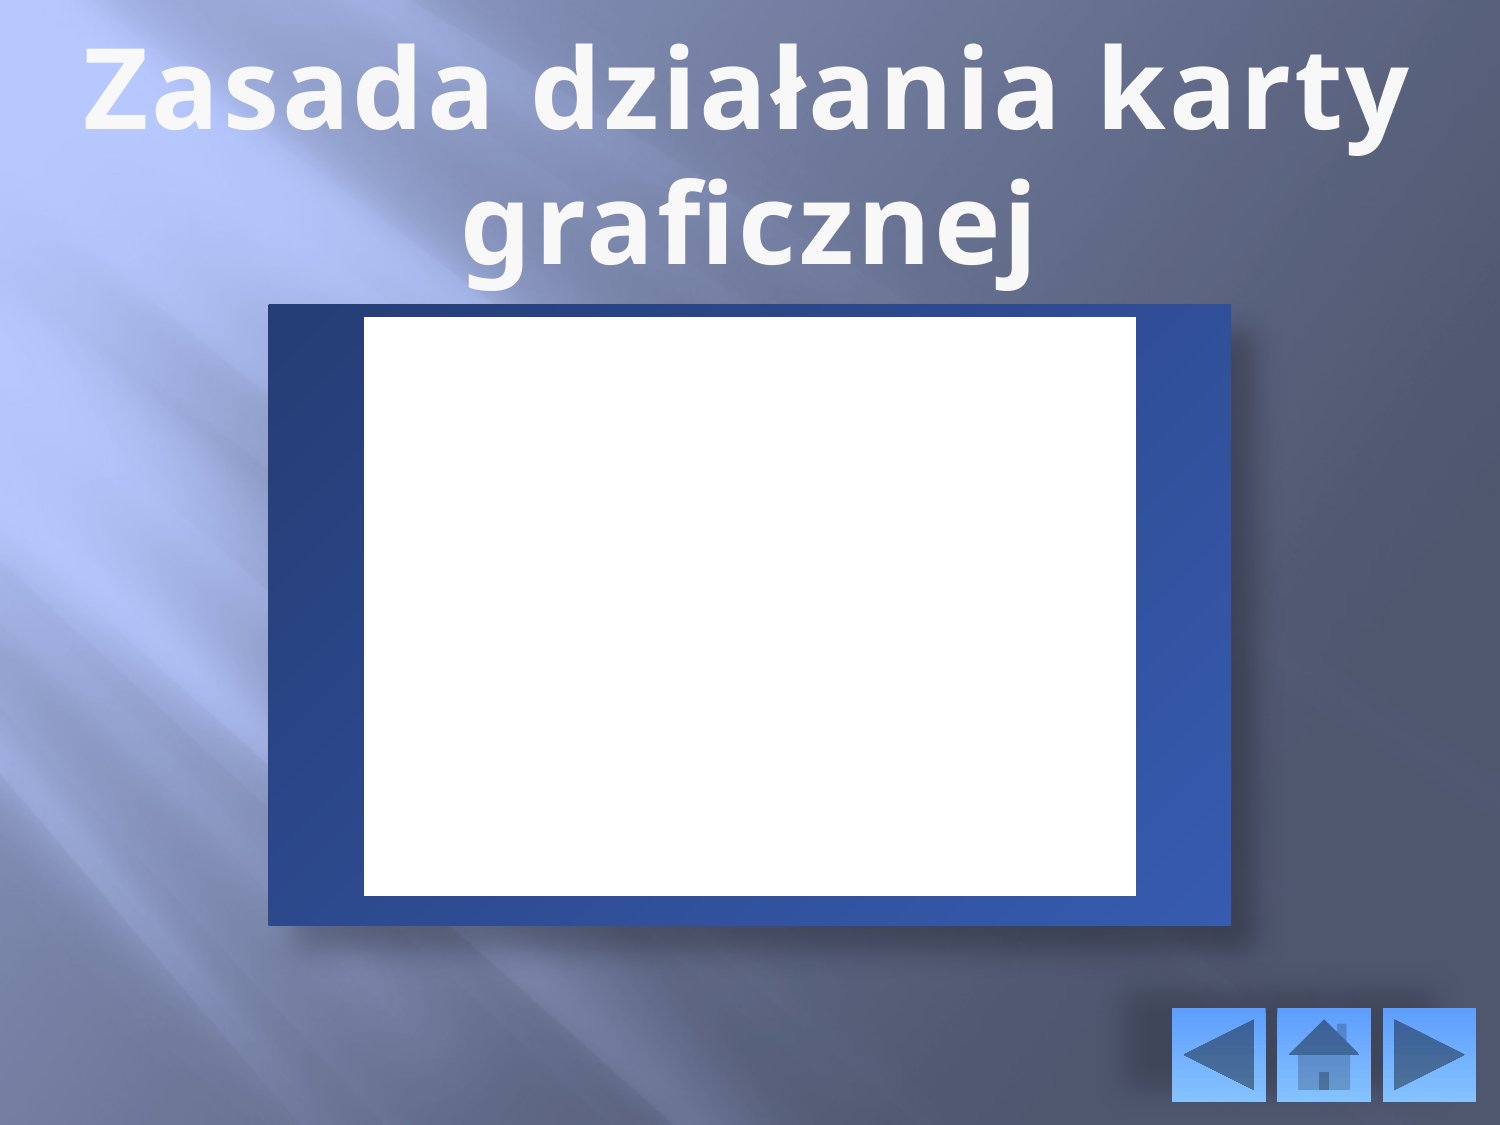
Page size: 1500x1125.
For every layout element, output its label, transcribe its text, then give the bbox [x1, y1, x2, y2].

text_box [1170, 1006, 1268, 1104]
text_box [268, 305, 1232, 926]
title Zasada działania karty graficznej [0, 0, 1500, 305]
text_box [1381, 1006, 1479, 1104]
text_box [363, 316, 1137, 897]
text_box [1275, 1006, 1373, 1104]
